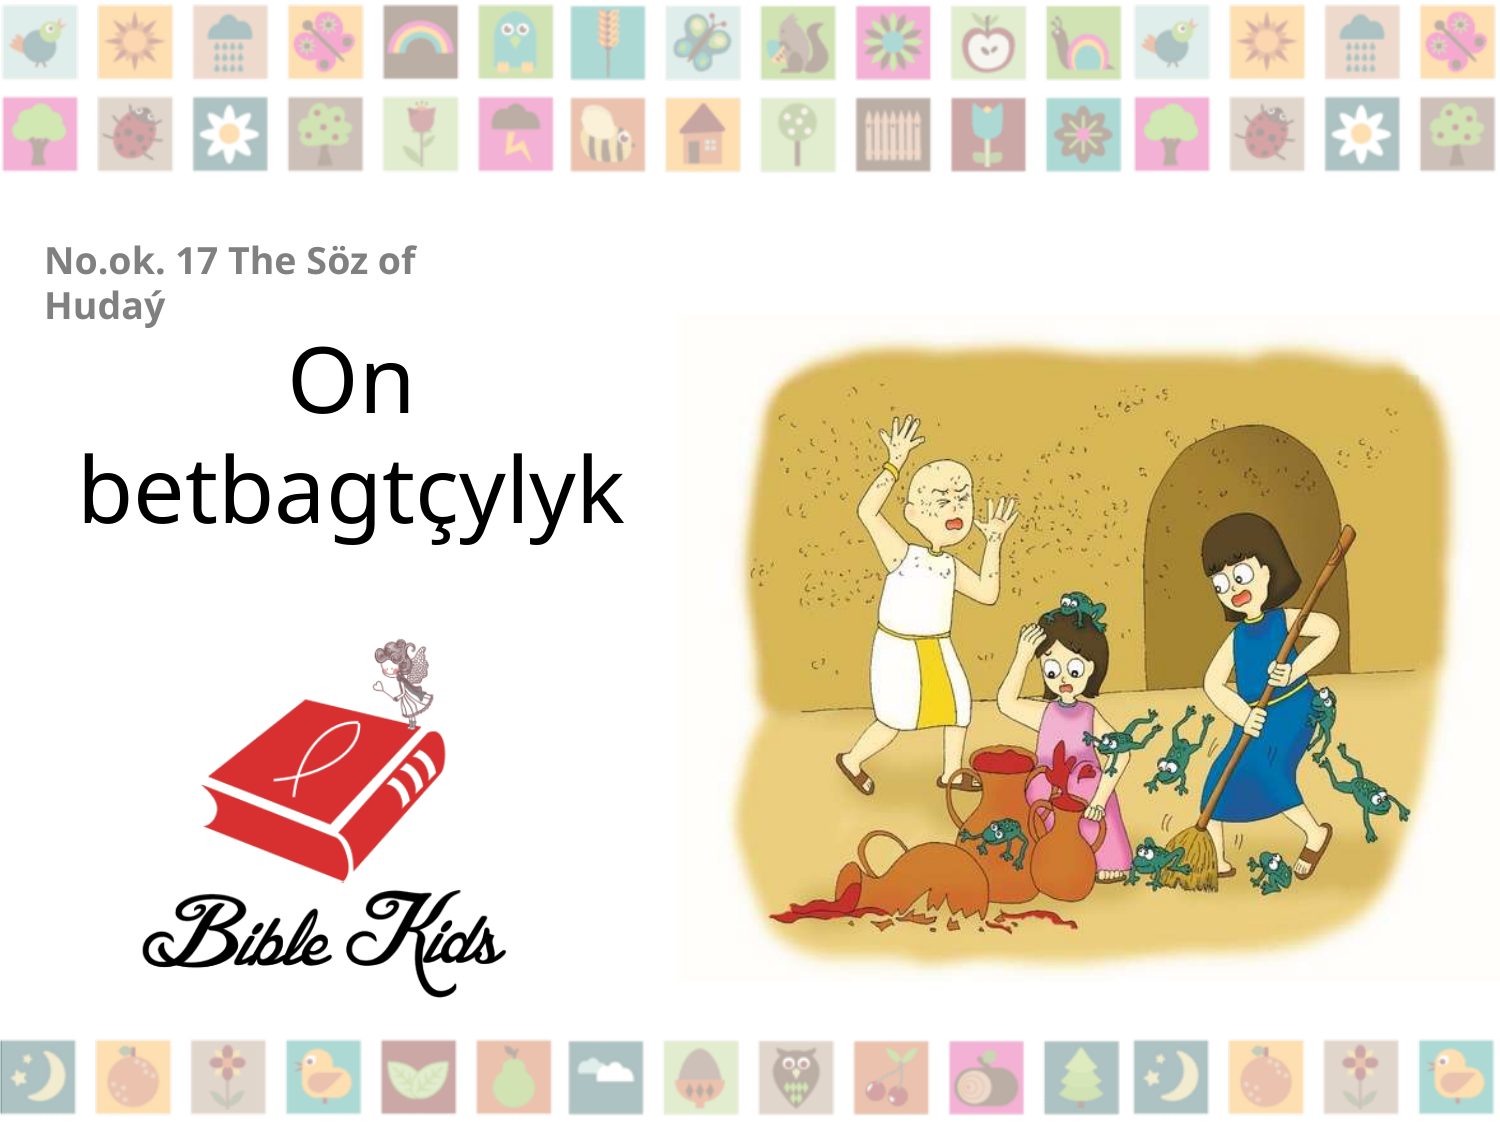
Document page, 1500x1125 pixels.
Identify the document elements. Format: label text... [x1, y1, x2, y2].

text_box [0, 1028, 1500, 1118]
picture [117, 600, 544, 1027]
text_box No.ok. 17 The Söz of Hudaý [29, 229, 543, 314]
picture [677, 314, 1500, 983]
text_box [0, 3, 1500, 181]
text_box On betbagtçylyk [29, 314, 675, 550]
